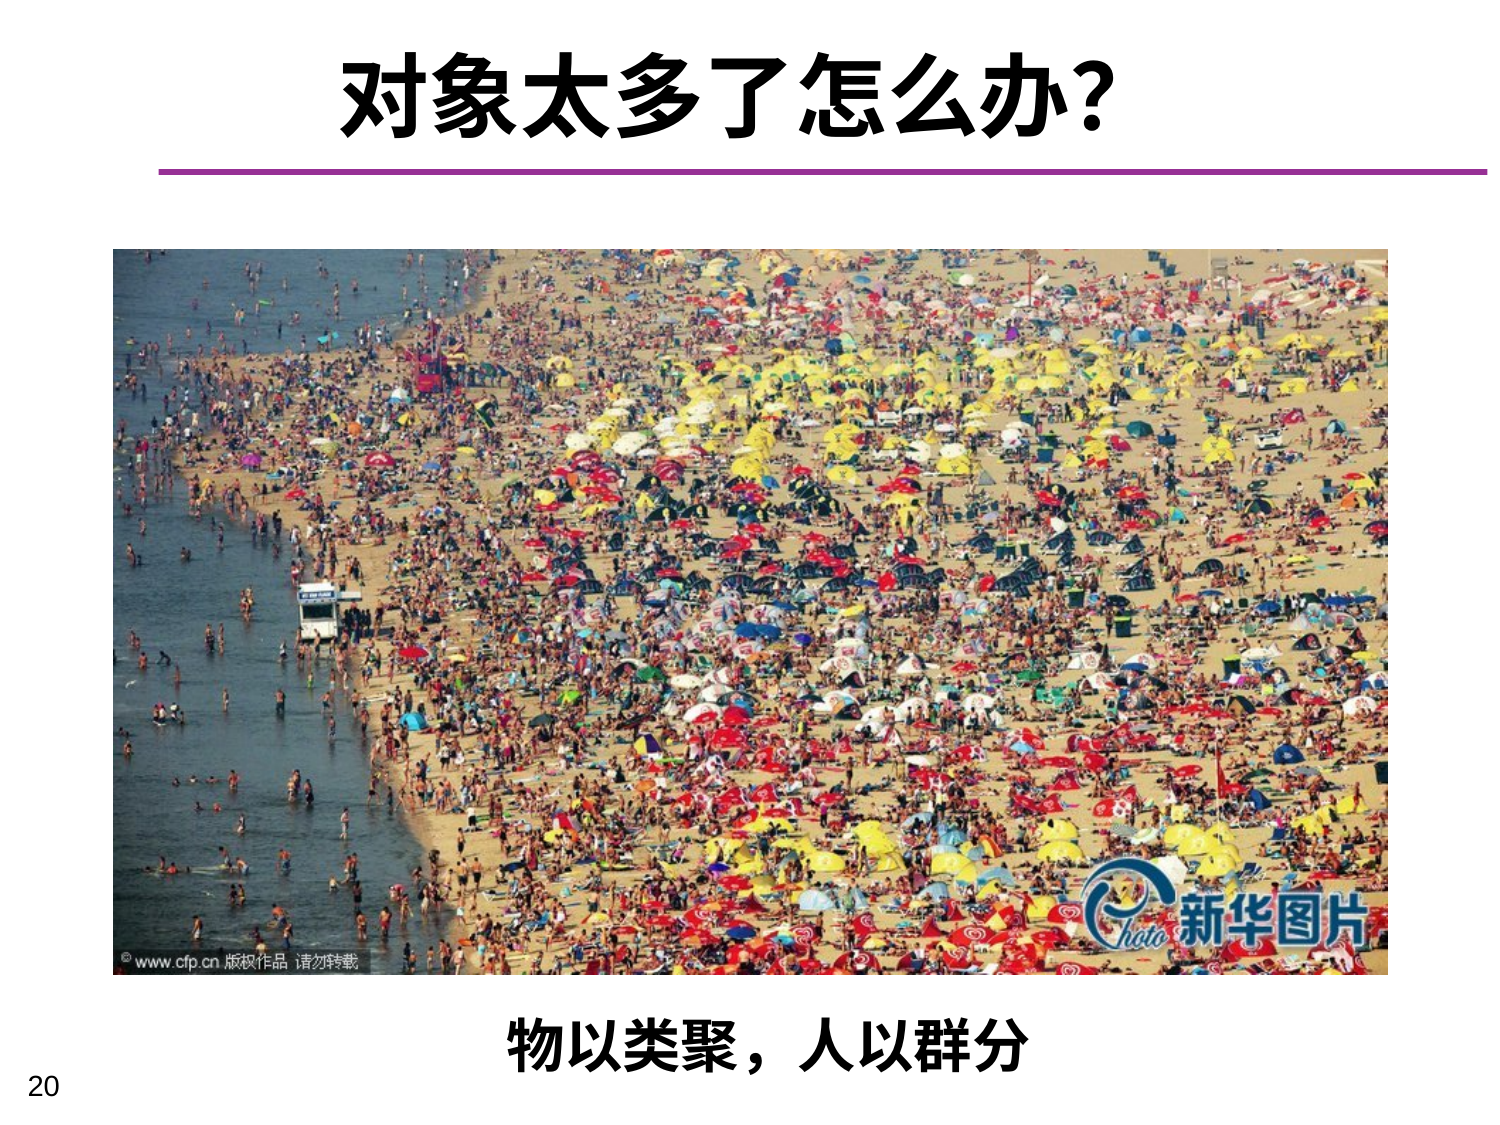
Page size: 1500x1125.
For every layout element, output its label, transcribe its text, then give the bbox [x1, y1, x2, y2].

text_box 物以类聚，人以群分 [491, 1001, 1046, 1087]
picture [112, 249, 1500, 1103]
title 对象太多了怎么办？ [24, 37, 1476, 151]
footer 20 [12, 1059, 176, 1125]
